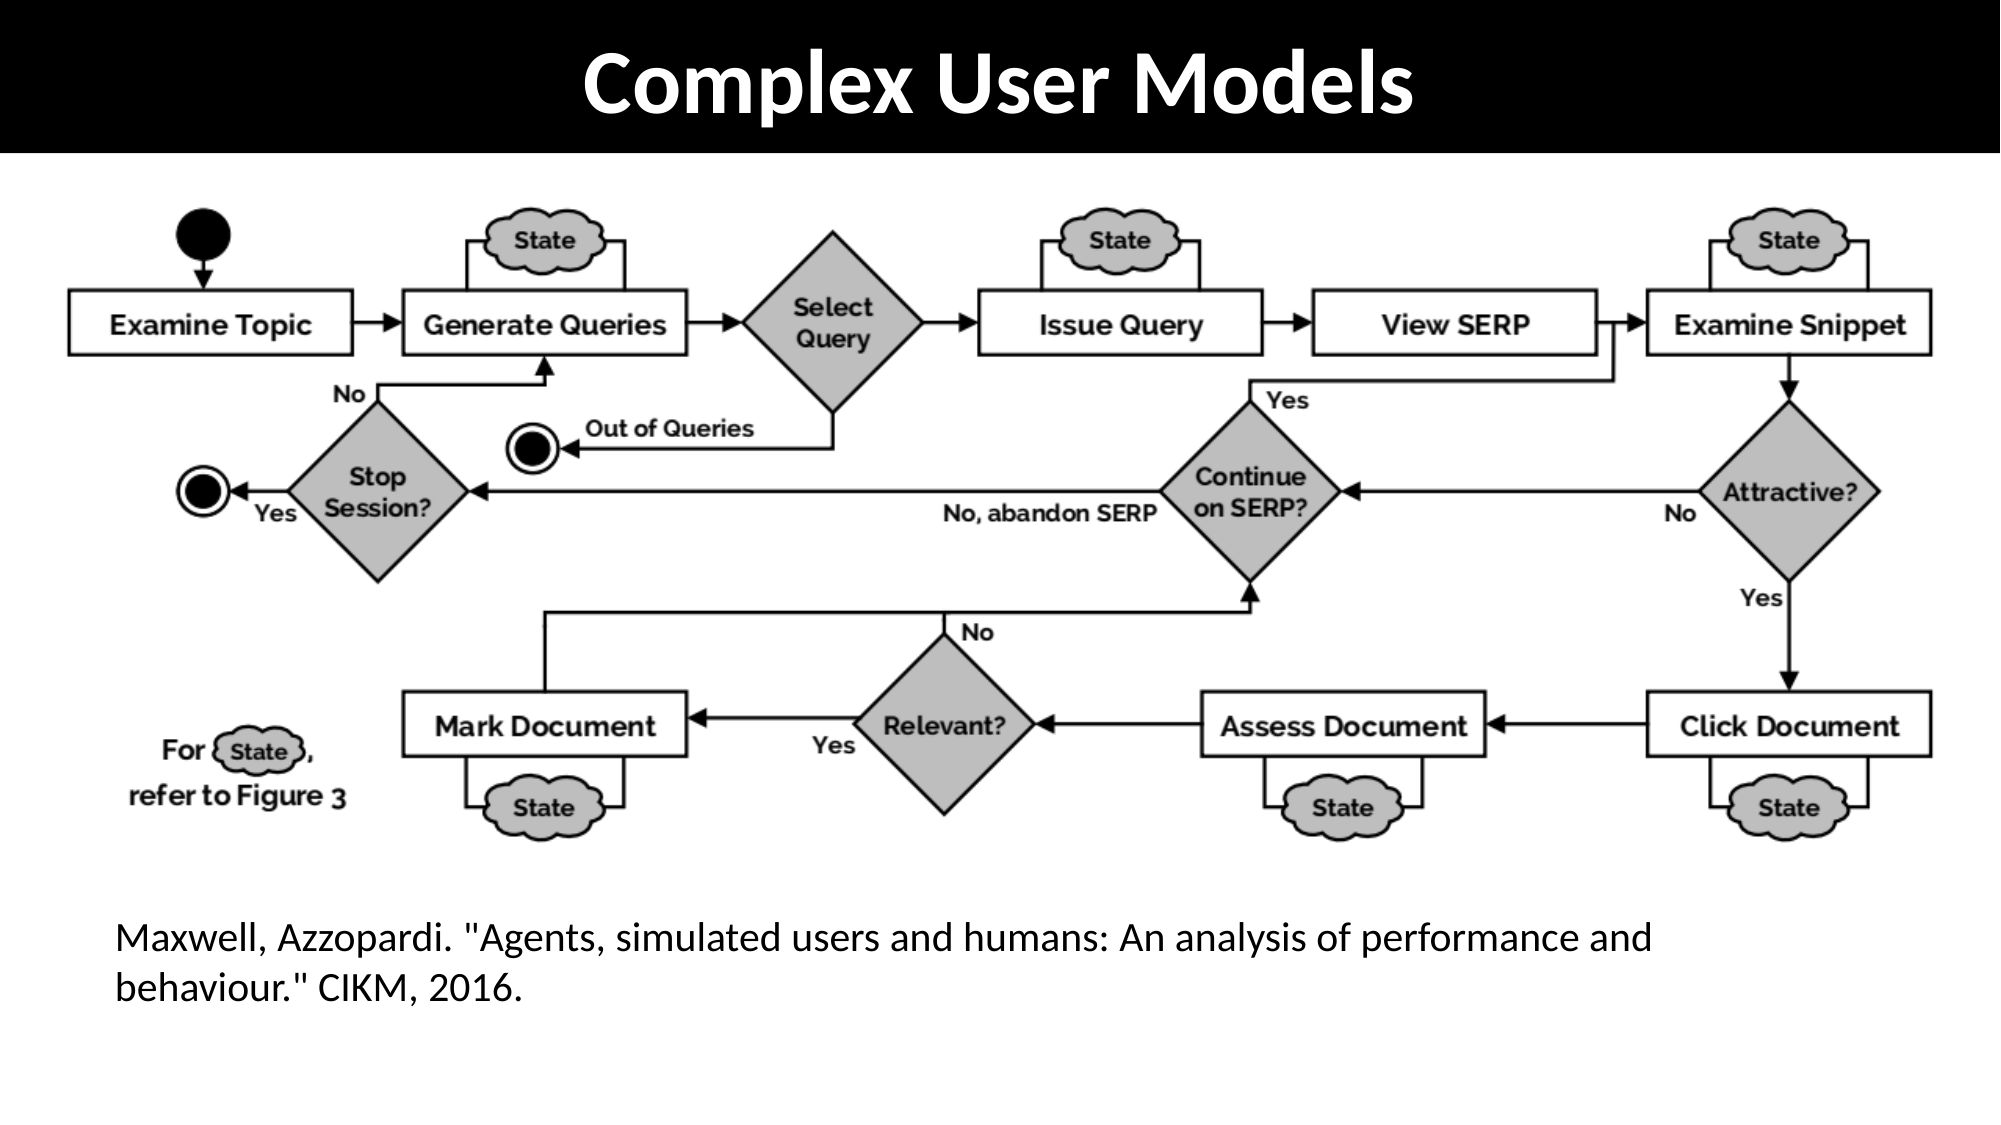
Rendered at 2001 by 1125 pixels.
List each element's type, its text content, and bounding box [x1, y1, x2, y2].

picture [24, 183, 1976, 864]
list Maxwell, Azzopardi. "Agents, simulated users and humans: An analysis of performance and behaviour." CIKM, 2016. [99, 902, 1955, 1116]
title Complex User Models [0, 0, 2000, 154]
